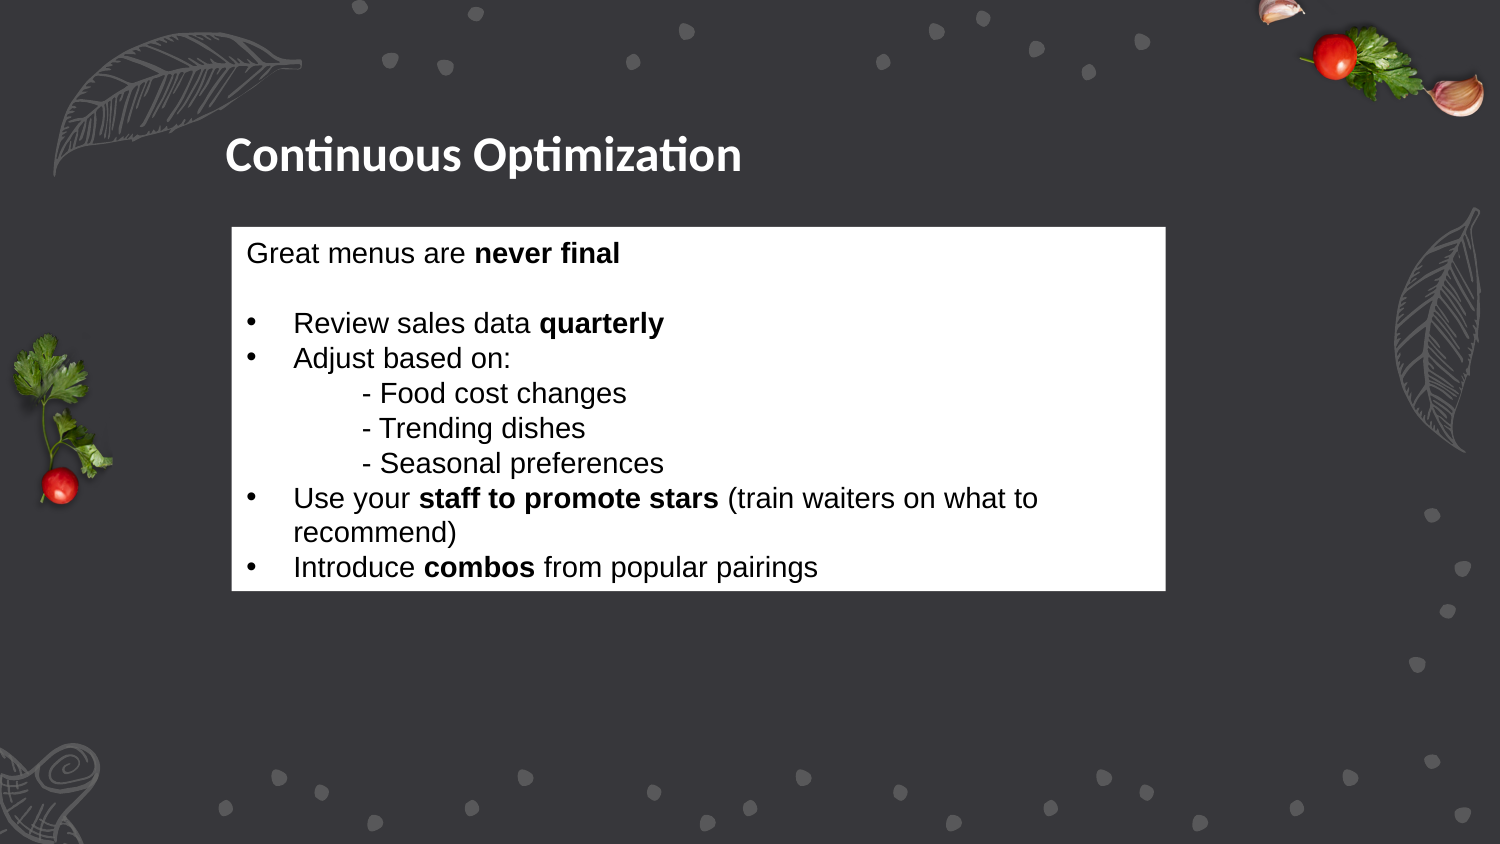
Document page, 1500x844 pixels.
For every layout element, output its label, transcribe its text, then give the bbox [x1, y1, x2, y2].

picture [1245, 0, 1490, 121]
text_box Great menus are never final Review sales data quarterly Adjust based on: - Food cost changes - Trending dishes - Seasonal preferences Use your staff to promote stars (train waiters on what to recommend) Introduce combos from popular pairings [231, 226, 1166, 592]
picture [5, 330, 113, 515]
text_box Continuous Optimization [210, 114, 1231, 190]
